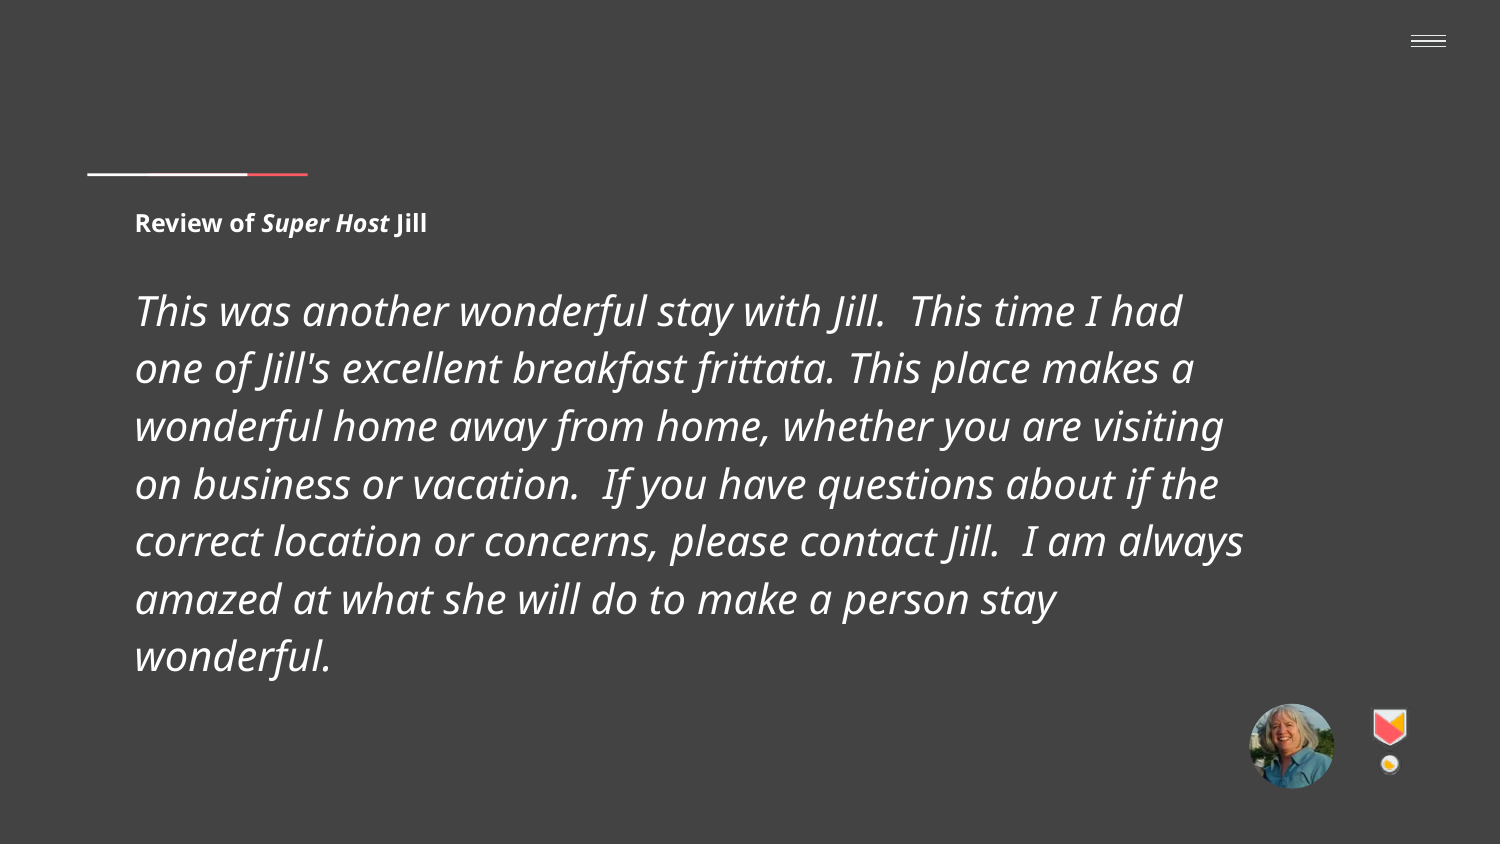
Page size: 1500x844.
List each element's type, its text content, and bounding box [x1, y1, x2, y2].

picture [1249, 703, 1335, 789]
title Review of Super Host Jill [119, 192, 1270, 250]
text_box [136, 170, 260, 179]
picture [1369, 707, 1411, 776]
list This was another wonderful stay with Jill. This time I had one of Jill's excellent breakfast frittata. This place makes a wonderful home away from home, whether you are visiting on business or vacation. If you have questions about if the correct location or concerns, please contact Jill. I am always amazed at what she will do to make a person stay wonderful. [119, 262, 1270, 694]
